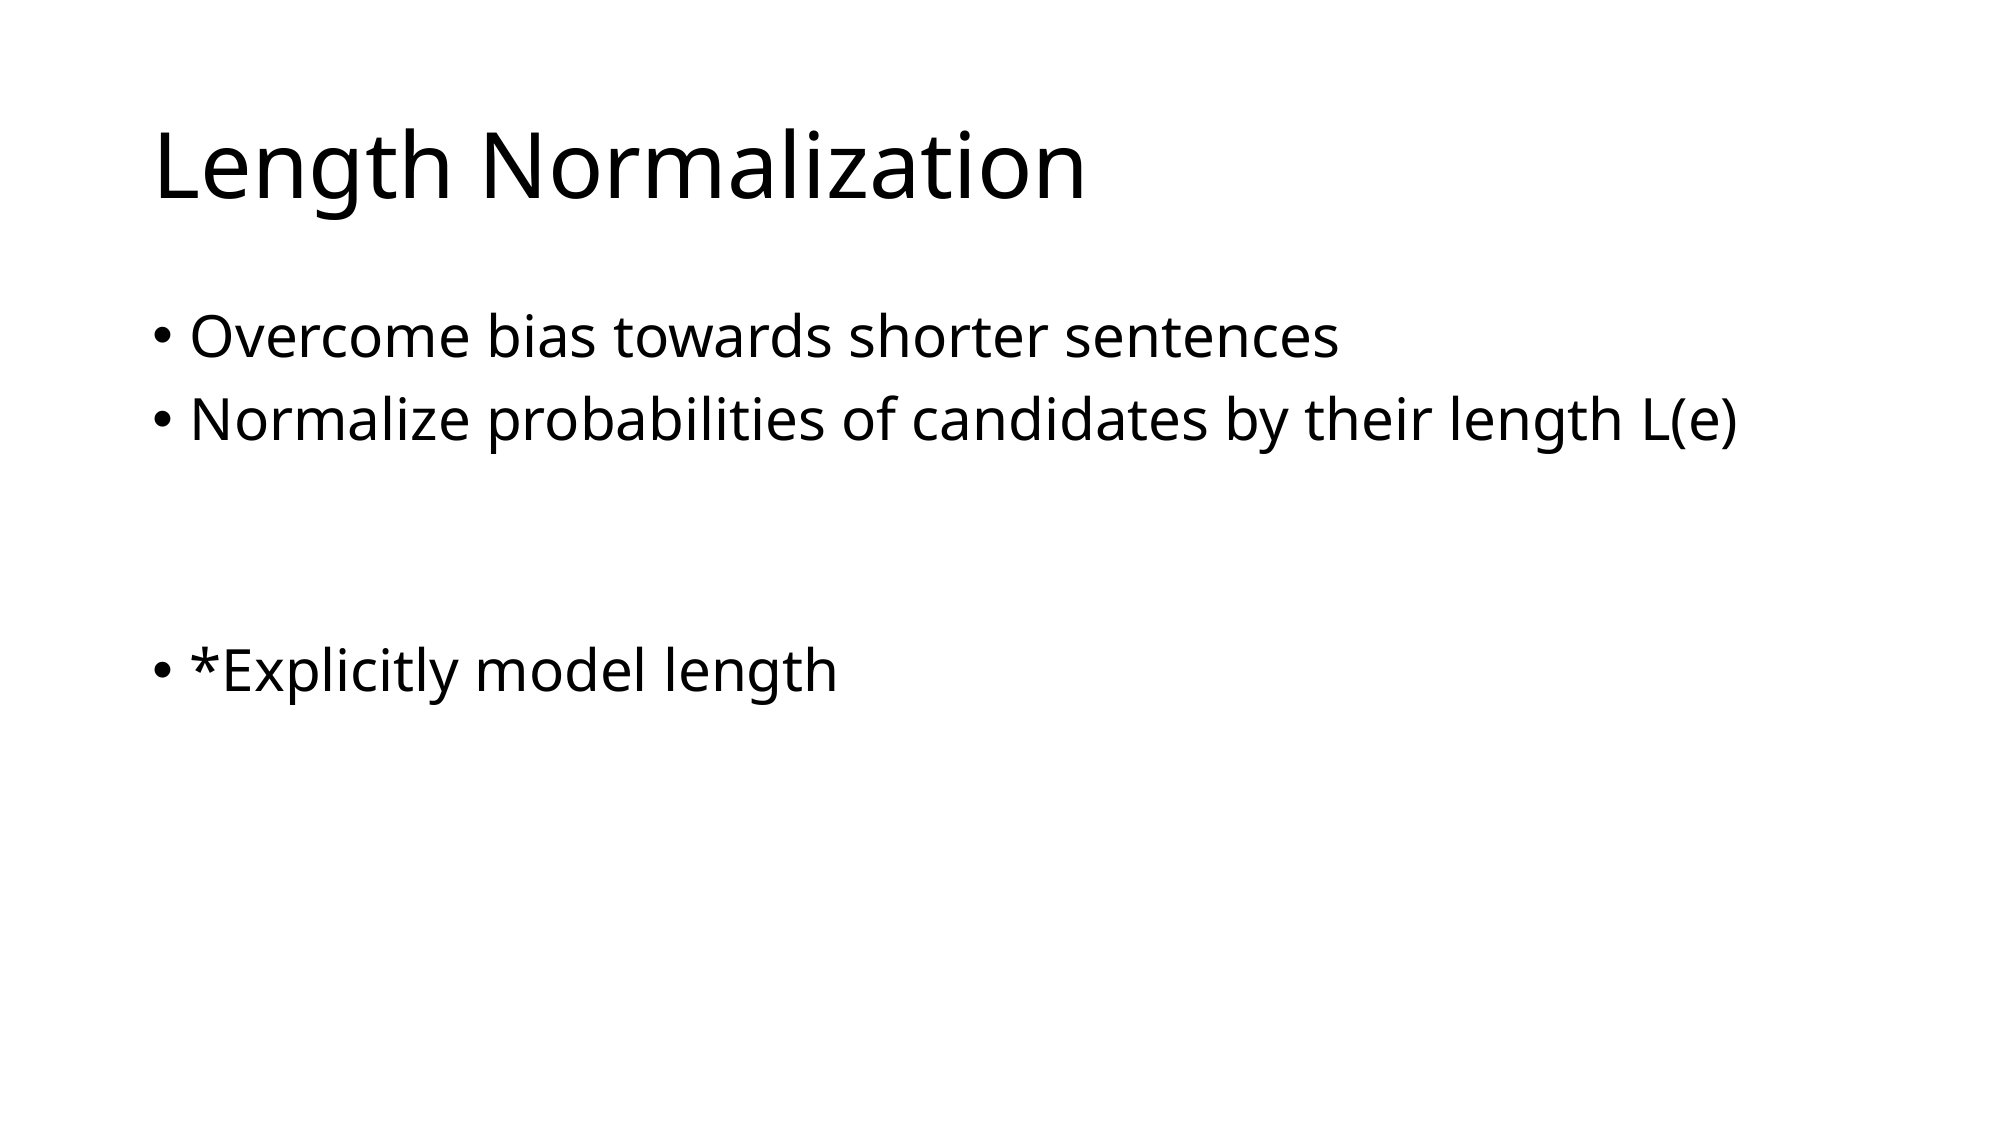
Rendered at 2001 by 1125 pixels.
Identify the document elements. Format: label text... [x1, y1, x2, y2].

title Length Normalization [137, 59, 1863, 278]
